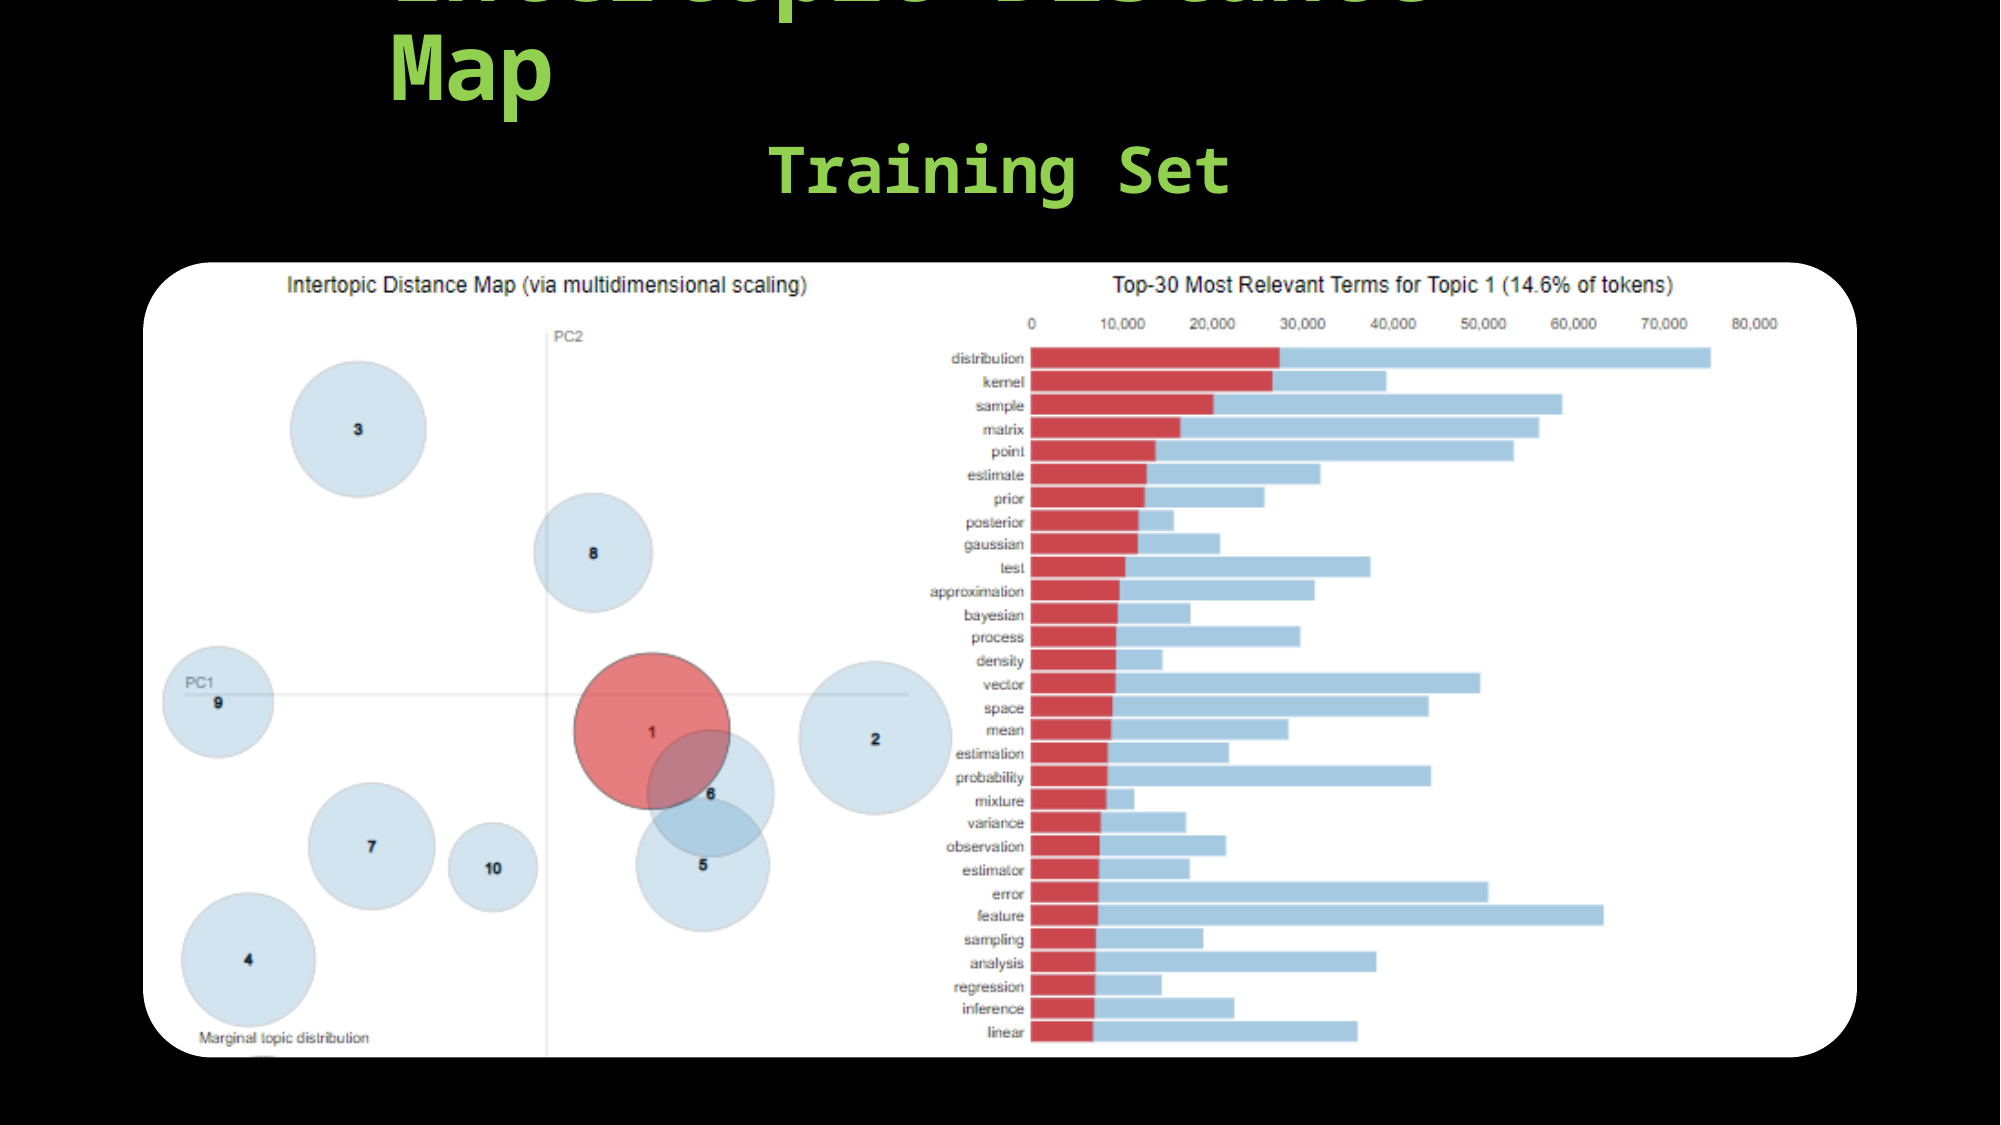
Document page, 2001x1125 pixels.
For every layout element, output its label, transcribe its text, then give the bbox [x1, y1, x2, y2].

list Training Set [743, 130, 1257, 231]
picture [143, 262, 1857, 1058]
title Intertopic Distance Map [375, 1, 1625, 128]
